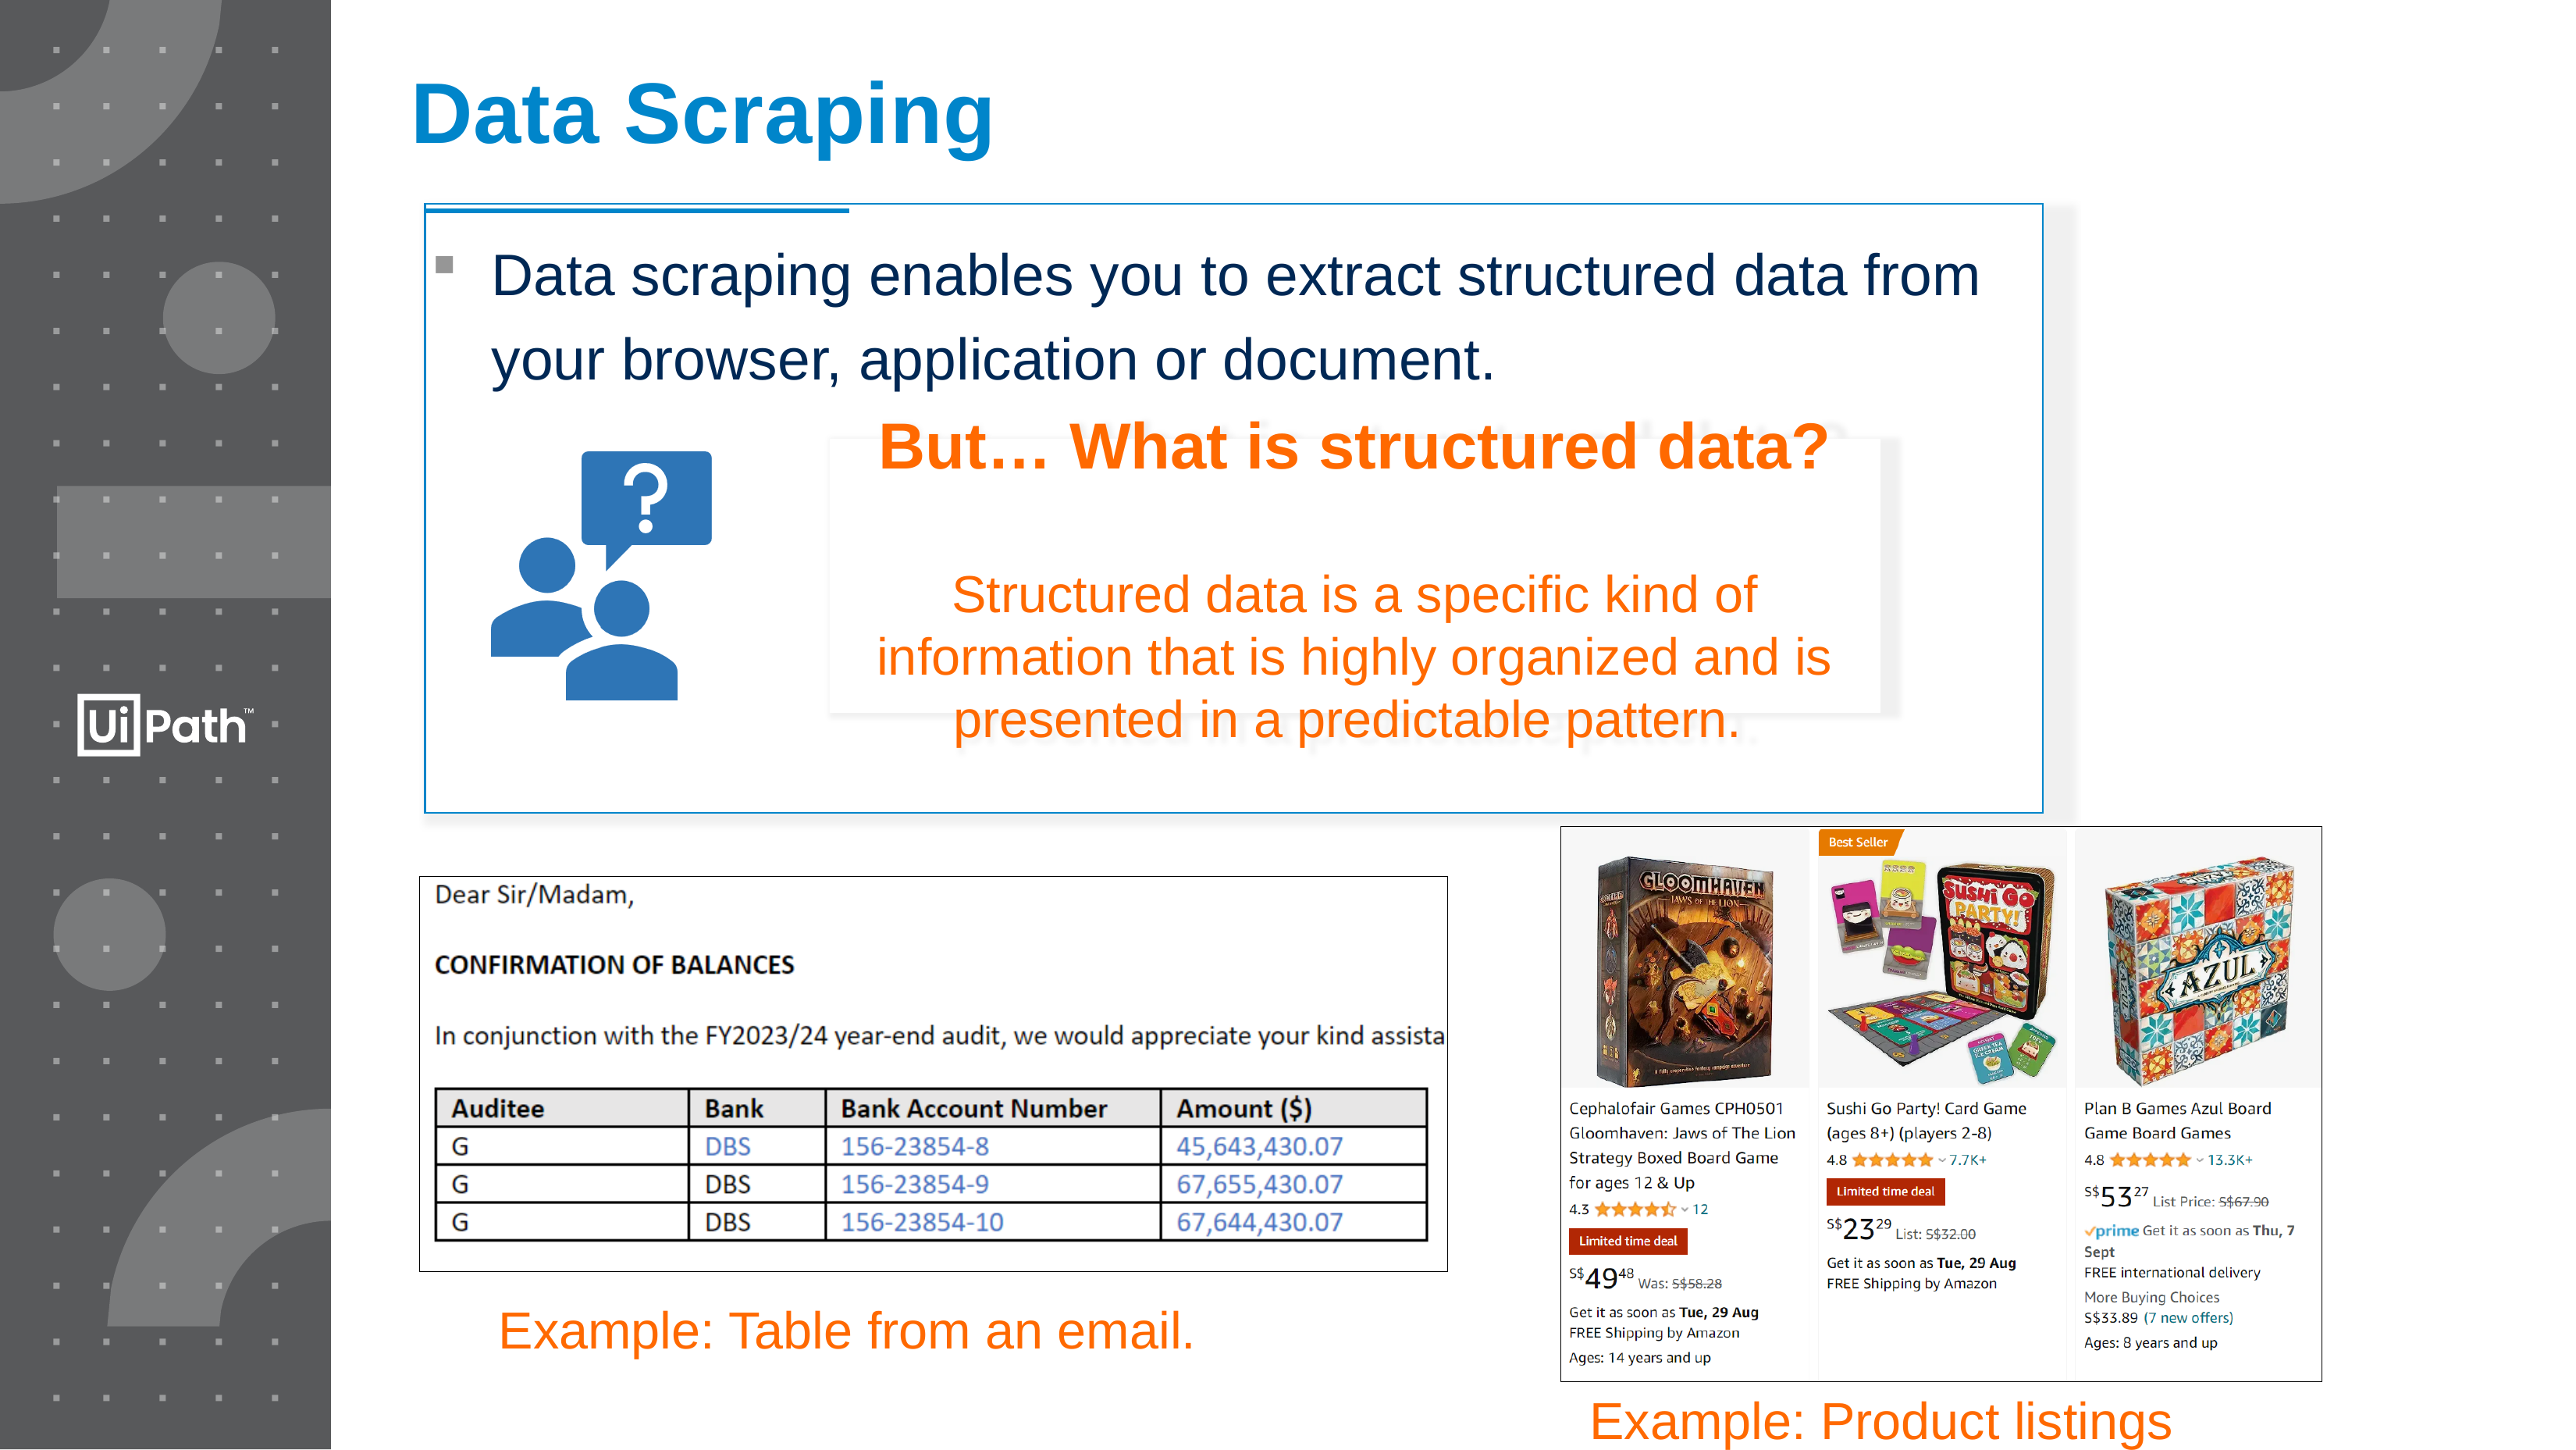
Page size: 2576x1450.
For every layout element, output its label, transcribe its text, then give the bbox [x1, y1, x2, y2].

text_box Example: Product listings [1578, 1381, 2412, 1450]
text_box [419, 203, 2044, 820]
text_box Example: Table from an email. [486, 1291, 1321, 1366]
text_box Data Scraping [400, 52, 2411, 167]
picture [419, 876, 1448, 1272]
picture [1560, 826, 2322, 1382]
picture [452, 426, 750, 725]
